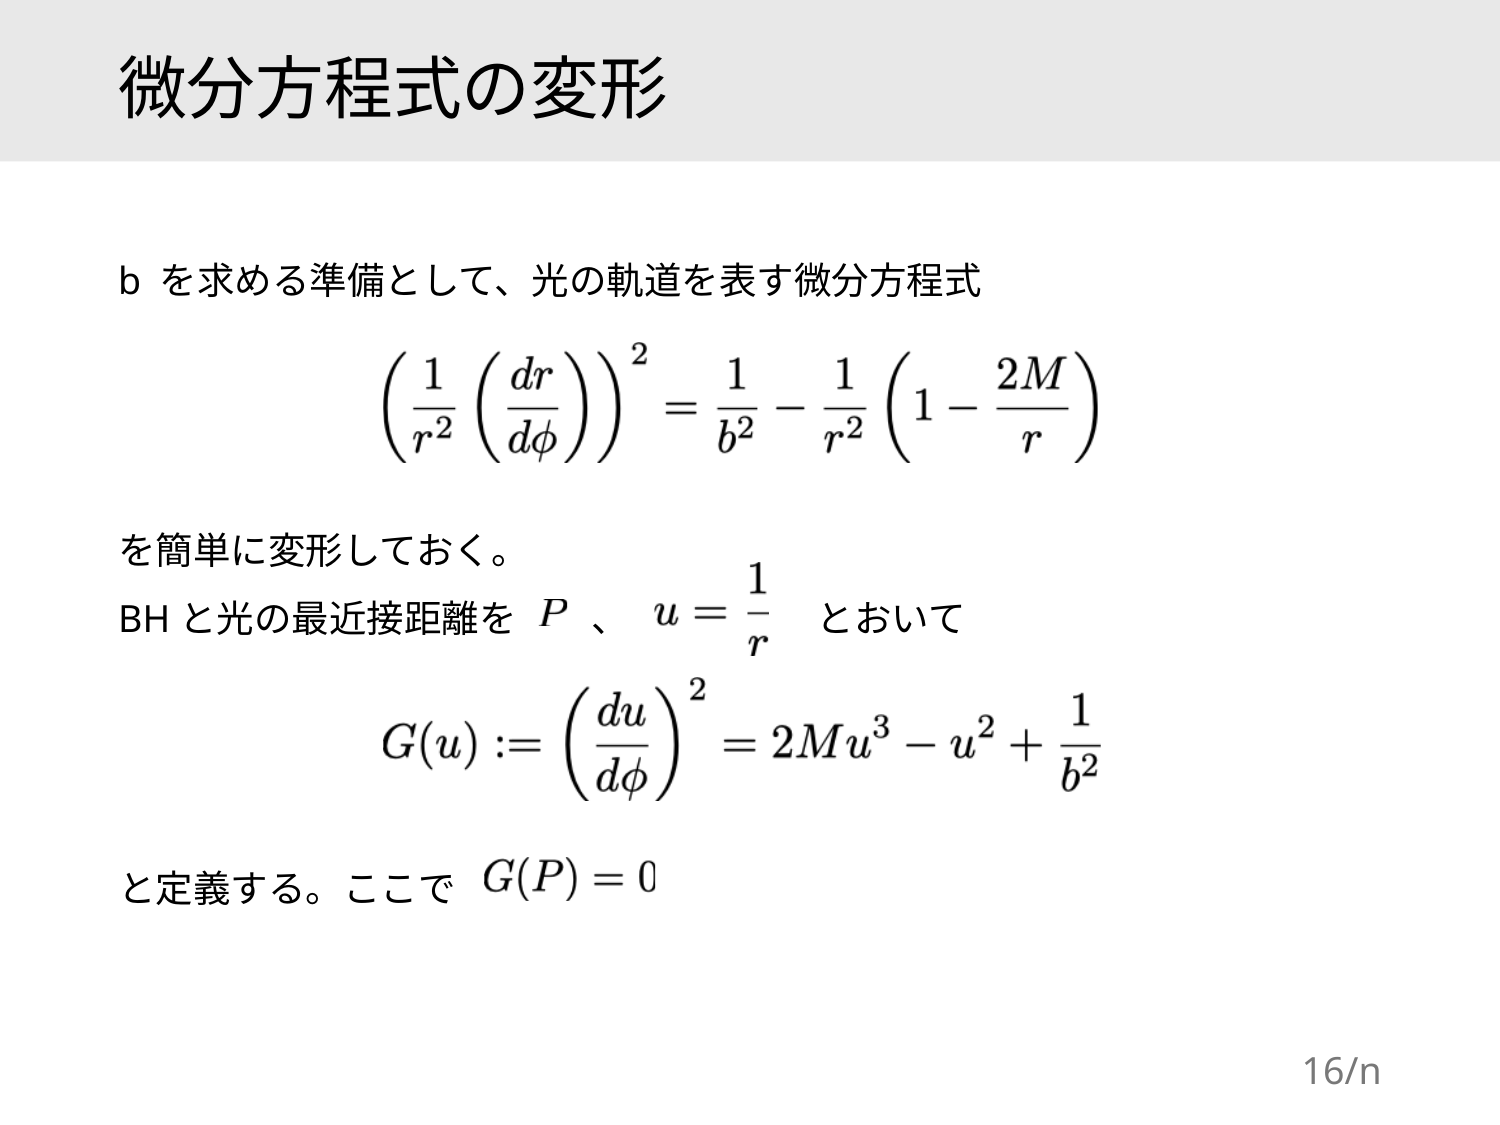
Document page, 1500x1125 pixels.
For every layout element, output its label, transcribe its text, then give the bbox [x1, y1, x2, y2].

title 微分方程式の変形 [103, 11, 1397, 173]
picture [382, 341, 1099, 463]
slide_number 16/n [1059, 1042, 1397, 1103]
text_box [0, 0, 1500, 163]
picture [538, 599, 568, 627]
picture [654, 561, 770, 656]
picture [483, 856, 656, 901]
text_box b を求める準備として、光の軌道を表す微分方程式 を簡単に変形しておく。 BHと光の最近接距離を 、 とおいて と定義する。ここで [103, 227, 1397, 1065]
picture [382, 676, 1102, 802]
